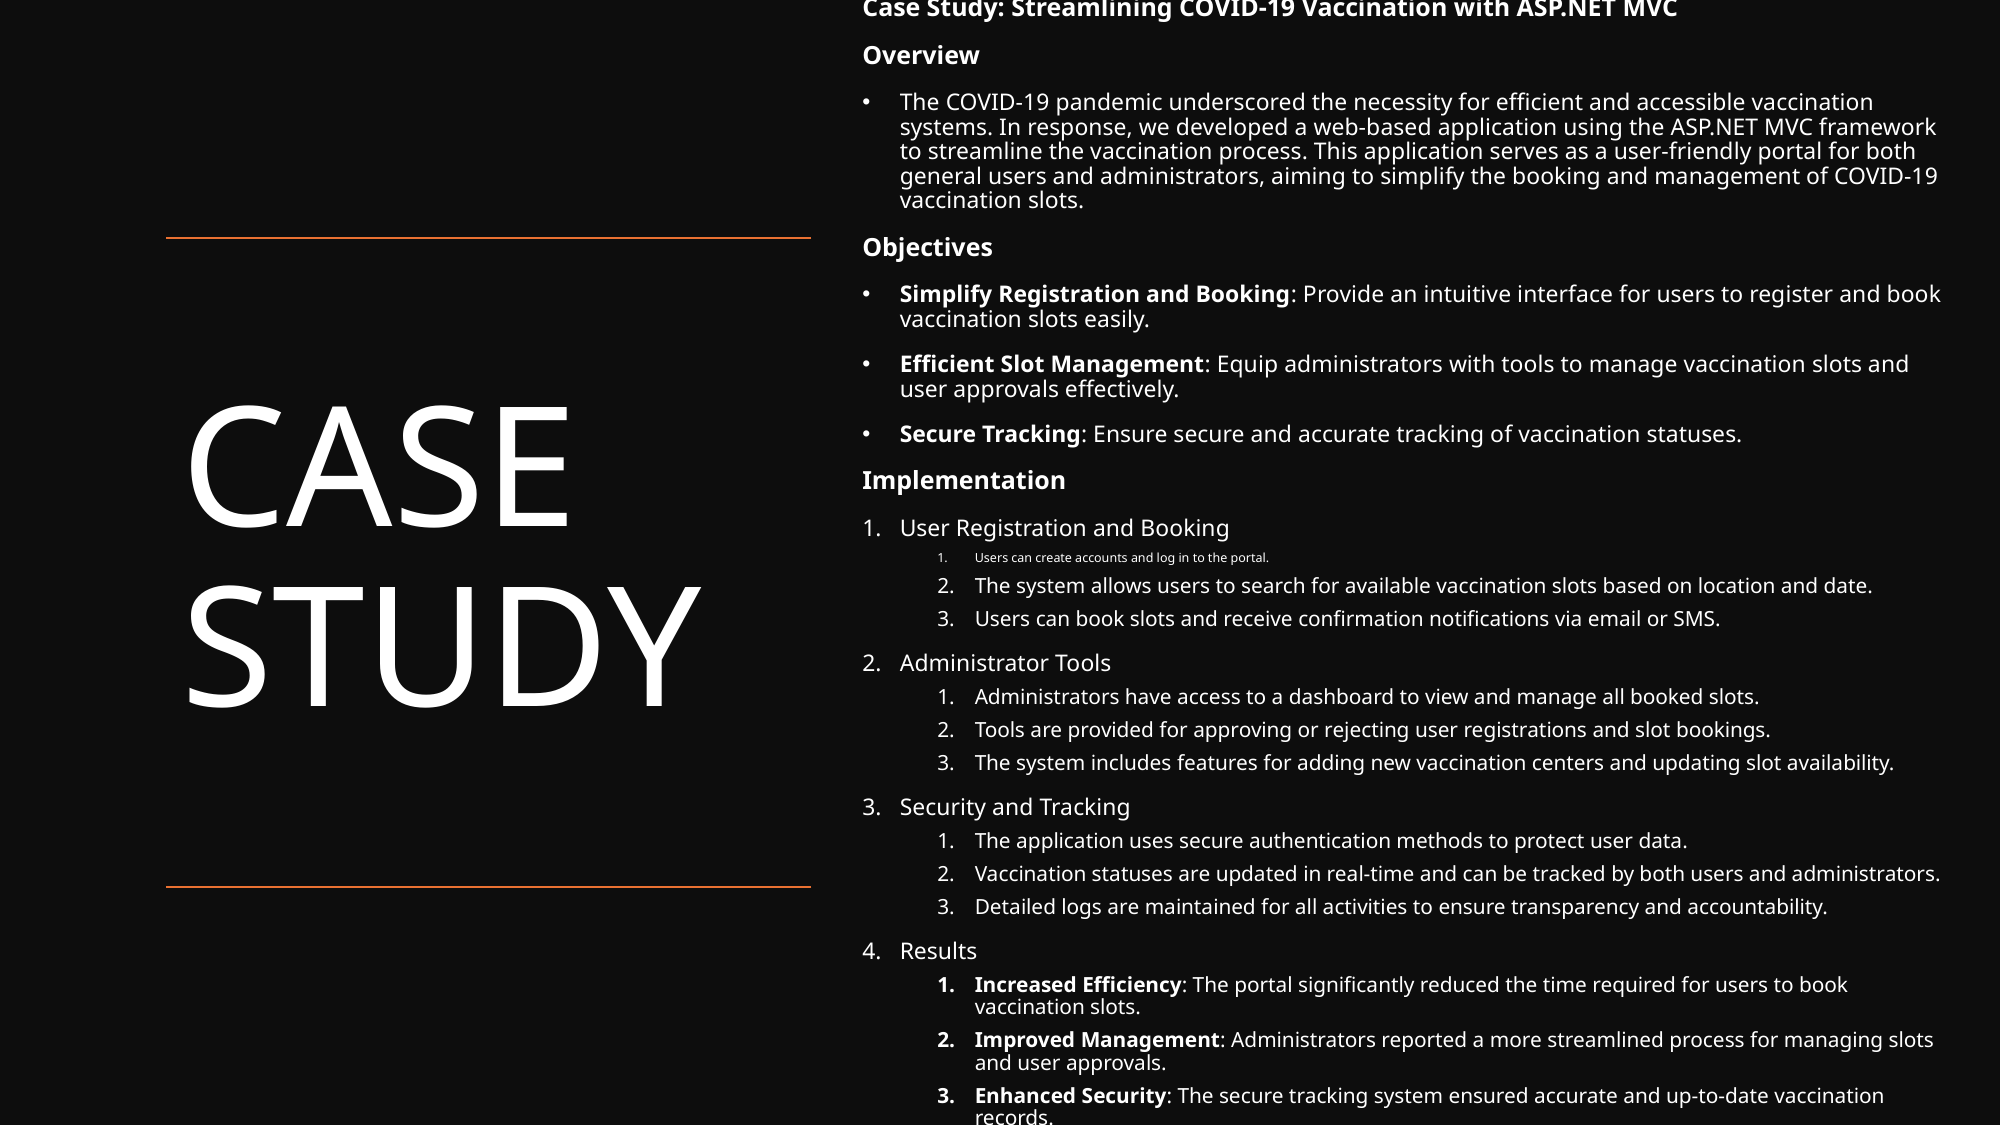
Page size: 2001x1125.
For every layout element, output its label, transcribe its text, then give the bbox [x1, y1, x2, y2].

title CASE STUDY [166, 239, 812, 886]
list Case Study: Streamlining COVID-19 Vaccination with ASP.NET MVC Overview The COVID-19 pandemic underscored the necessity for efficient and accessible vaccination systems. In response, we developed a web-based application using the ASP.NET MVC framework to streamline the vaccination process. This application serves as a user-friendly portal for both general users and administrators, aiming to simplify the booking and management of COVID-19 vaccination slots. Objectives Simplify Registration and Booking: Provide an intuitive interface for users to register and book vaccination slots easily. Efficient Slot Management: Equip administrators with tools to manage vaccination slots and user approvals effectively. Secure Tracking: Ensure secure and accurate tracking of vaccination statuses. Implementation User Registration and Booking Users can create accounts and log in to the portal. The system allows users to search for available vaccination slots based on location and date. Users can book slots and receive confirmation notifications via email or SMS. Administrator Tools Administrators have access to a dashboard to view and manage all booked slots. Tools are provided for approving or rejecting user registrations and slot bookings. The system includes features for adding new vaccination centers and updating slot availability. Security and Tracking The application uses secure authentication methods to protect user data. Vaccination statuses are updated in real-time and can be tracked by both users and administrators. Detailed logs are maintained for all activities to ensure transparency and accountability. Results Increased Efficiency: The portal significantly reduced the time required for users to book vaccination slots. Improved Management: Administrators reported a more streamlined process for managing slots and user approvals. Enhanced Security: The secure tracking system ensured accurate and up-to-date vaccination records. [847, 187, 1964, 938]
text_box [0, 0, 2000, 1125]
